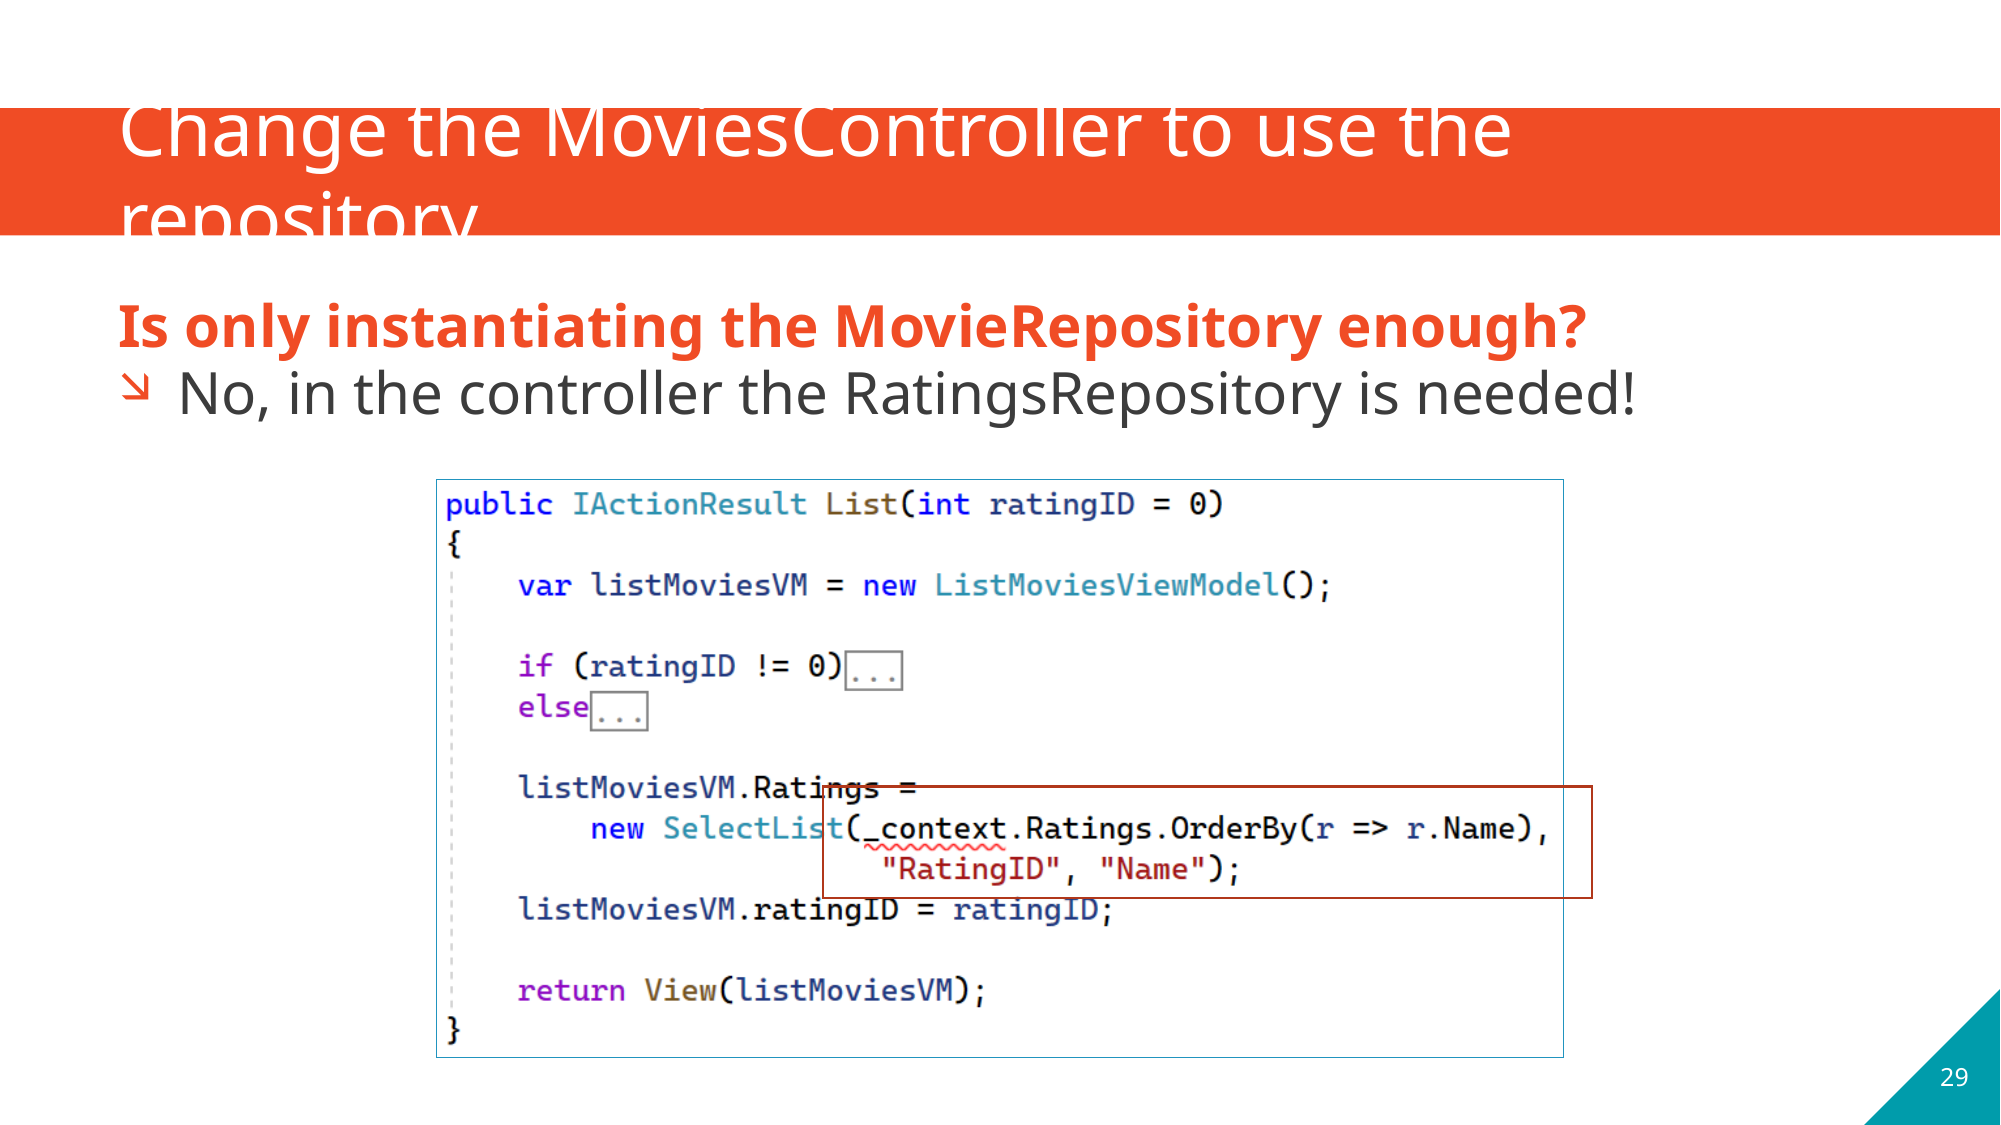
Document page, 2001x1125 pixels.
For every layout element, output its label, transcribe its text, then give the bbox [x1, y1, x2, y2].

list Is only instantiating the MovieRepository enough? No, in the controller the RatingsRepository is needed! [0, 237, 2000, 1040]
picture [436, 478, 1564, 1058]
text_box [1564, 785, 1593, 899]
title Change the MoviesController to use the repository [0, 108, 2000, 236]
slide_number 29 [1862, 987, 2000, 1125]
